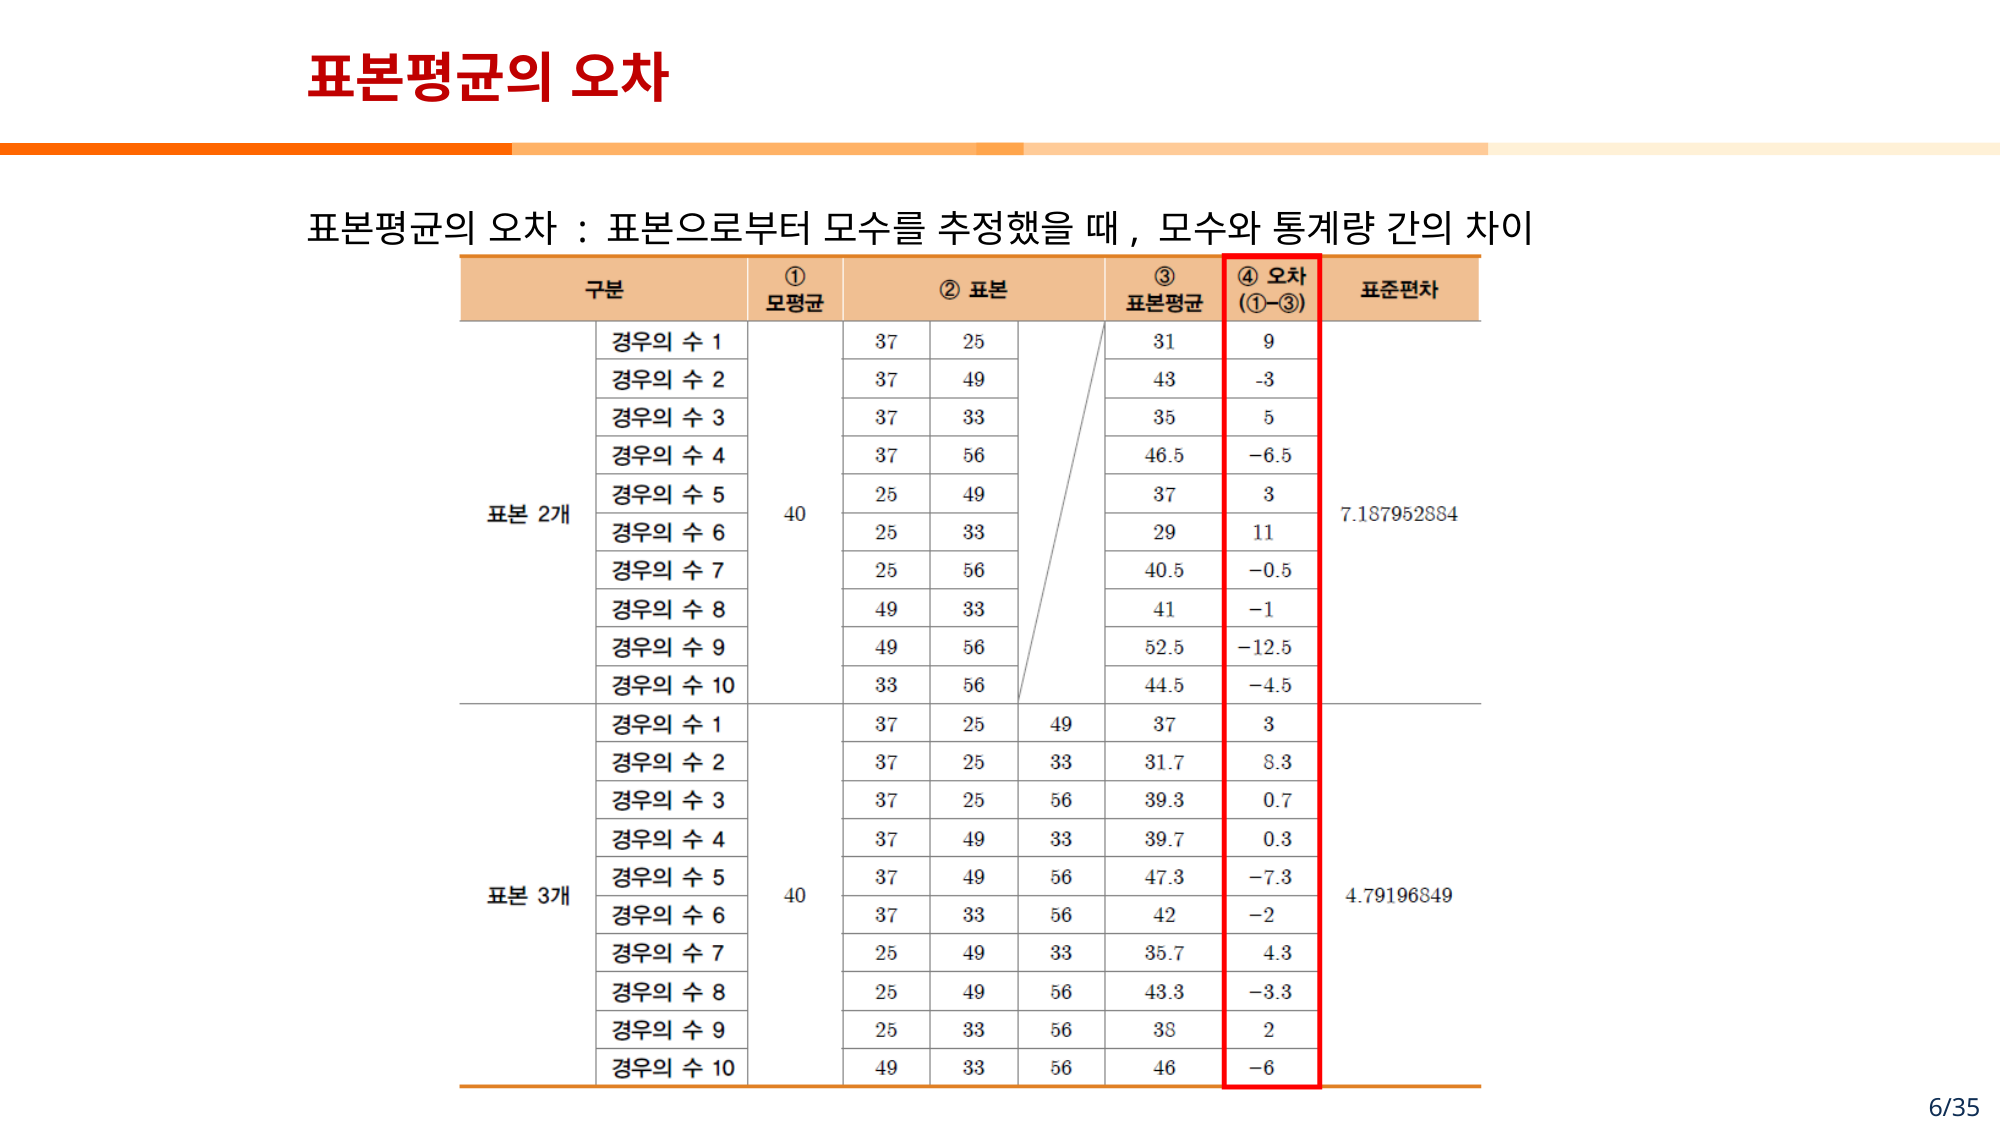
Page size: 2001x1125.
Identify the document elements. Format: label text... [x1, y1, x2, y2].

title 표본평균의 오차 [291, 31, 1532, 122]
list 표본평균의 오차 : 표본으로부터 모수를 추정했을 때, 모수와 통계량 간의 차이 [291, 174, 1709, 1073]
picture [456, 252, 1485, 1093]
